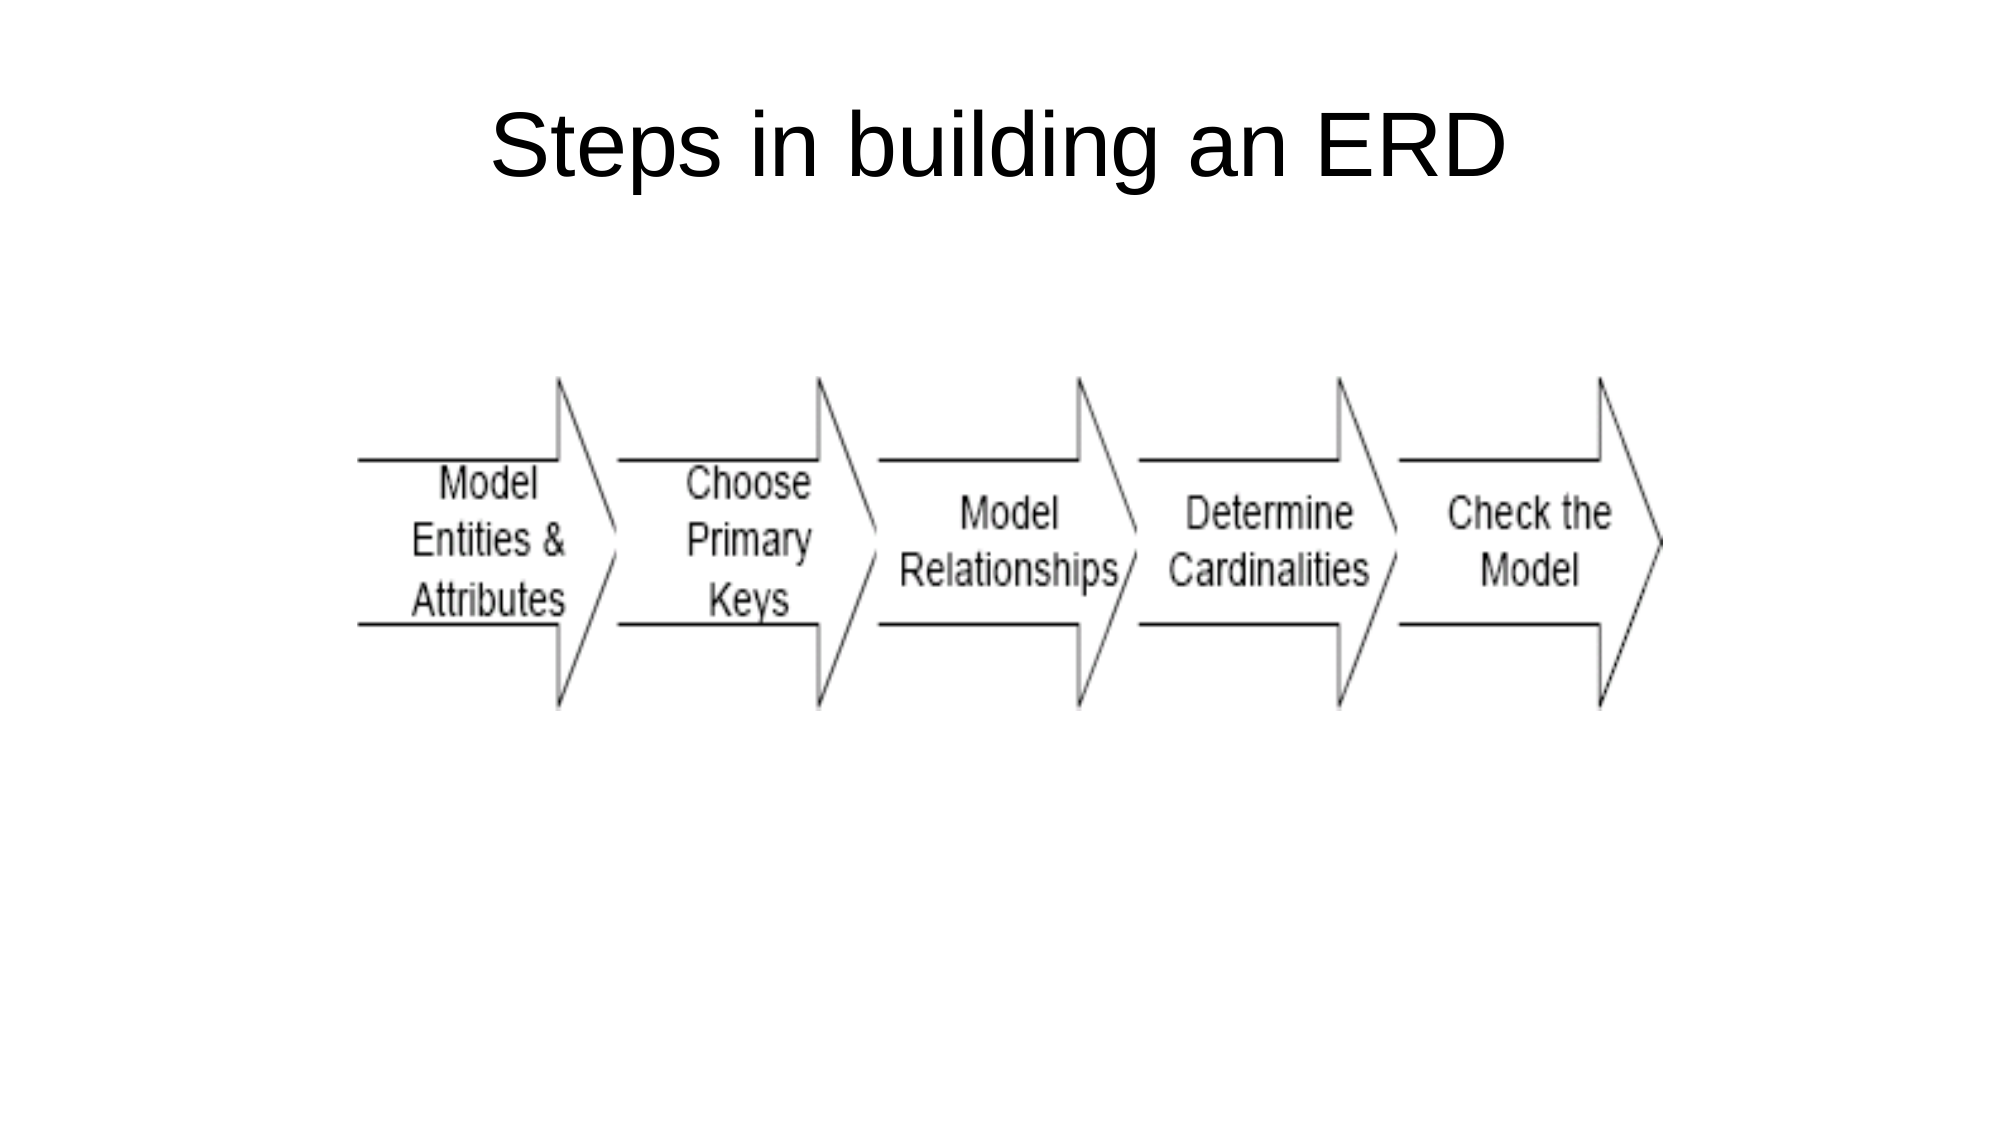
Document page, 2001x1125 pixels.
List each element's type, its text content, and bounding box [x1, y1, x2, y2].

title Steps in building an ERD [487, 43, 1511, 234]
picture [357, 375, 1663, 711]
